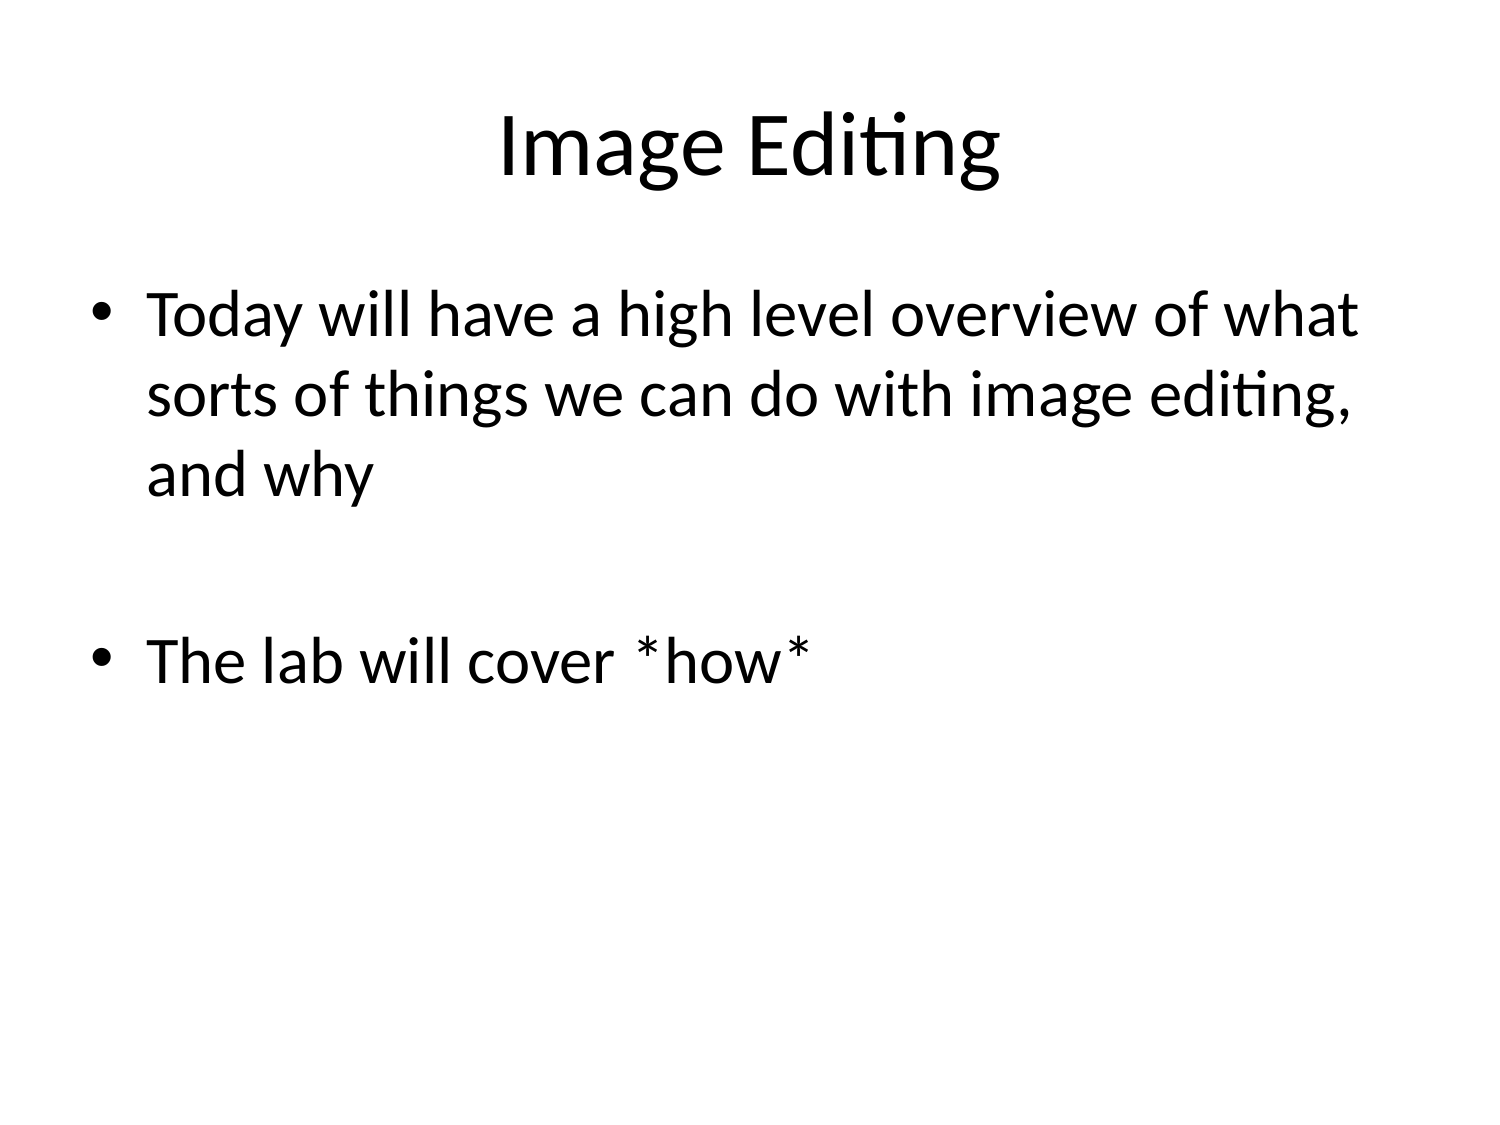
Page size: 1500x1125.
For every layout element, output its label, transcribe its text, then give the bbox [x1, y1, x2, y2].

list Today will have a high level overview of what sorts of things we can do with image editing, and why The lab will cover *how* [75, 262, 1425, 1005]
title Image Editing [75, 45, 1425, 233]
